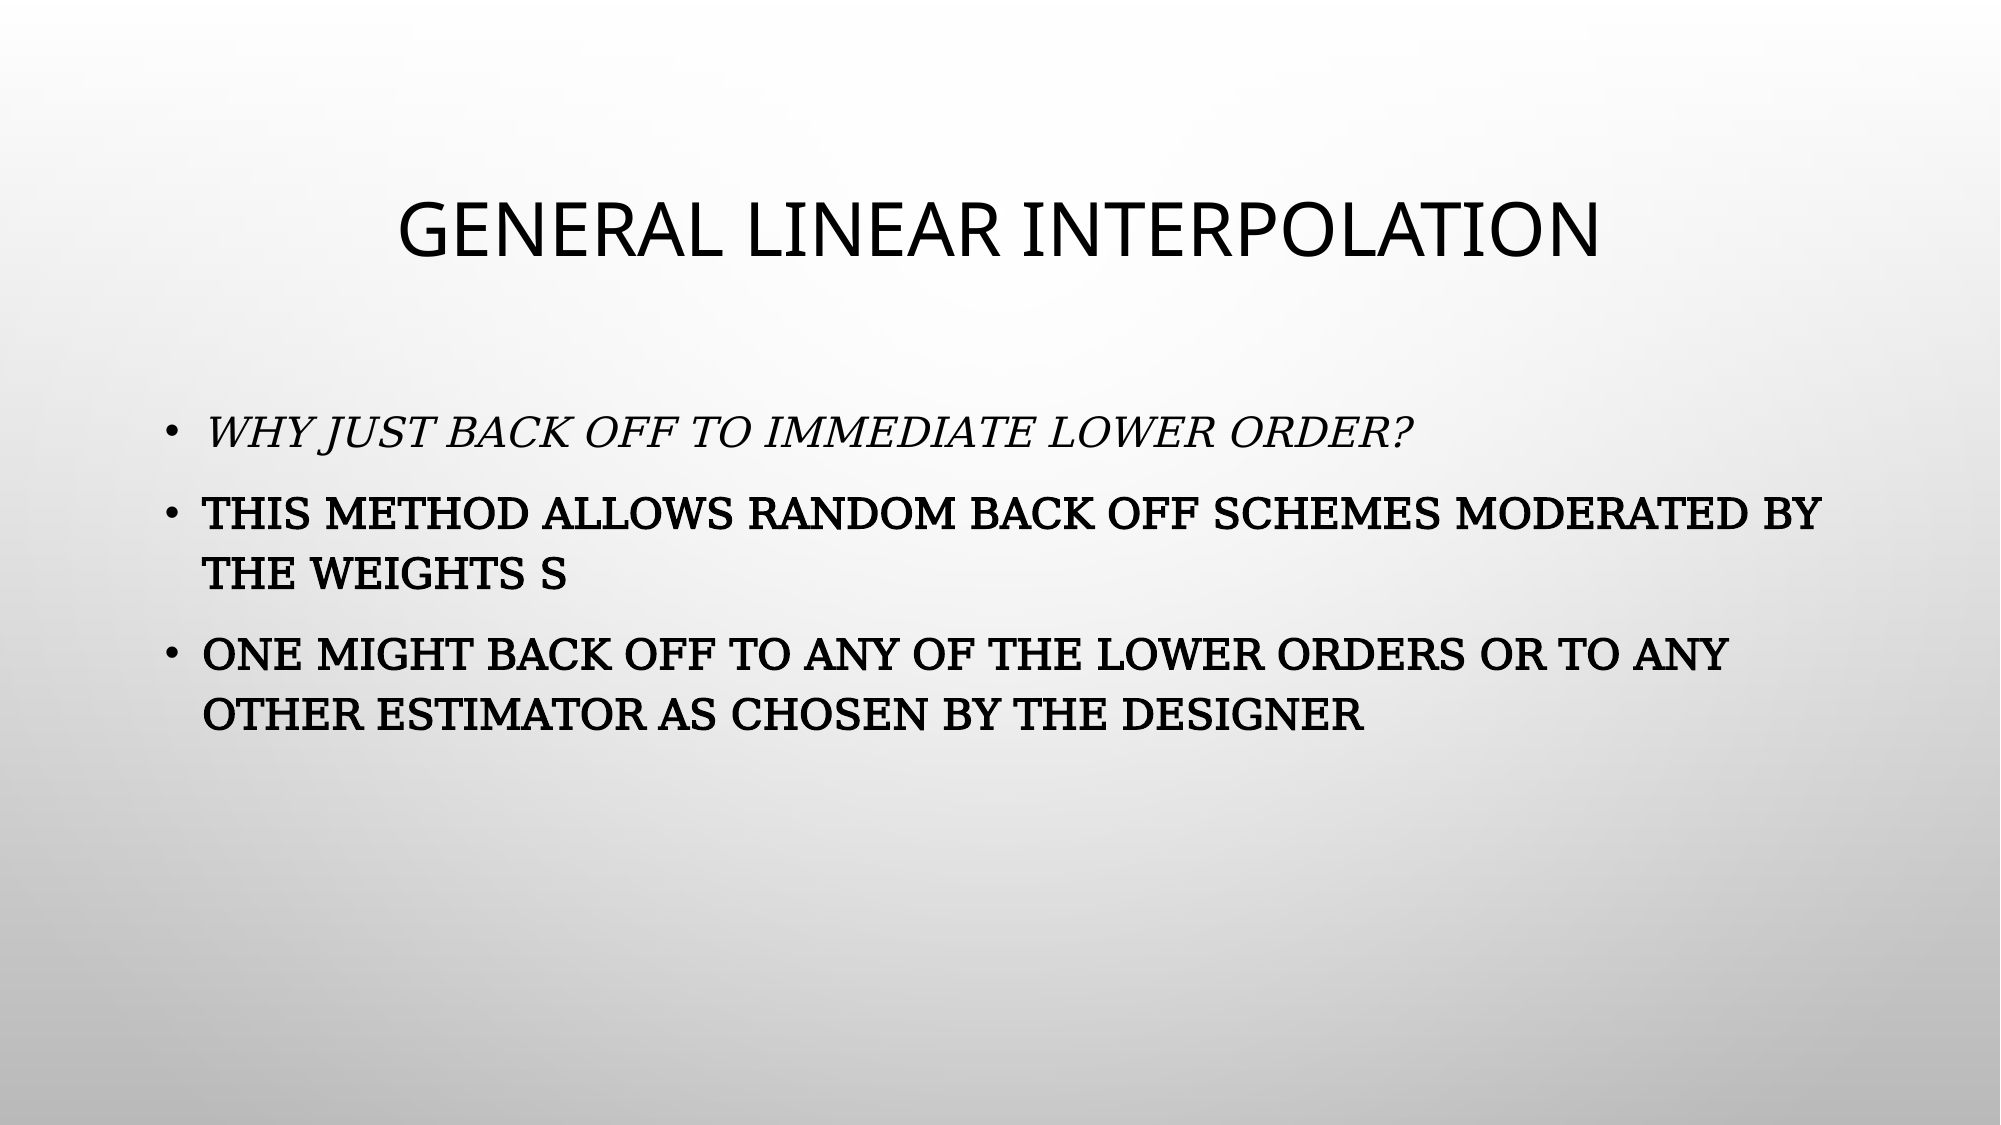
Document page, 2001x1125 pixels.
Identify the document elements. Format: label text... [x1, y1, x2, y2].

picture [0, 0, 2000, 1125]
title General Linear Interpolation [149, 101, 1851, 364]
